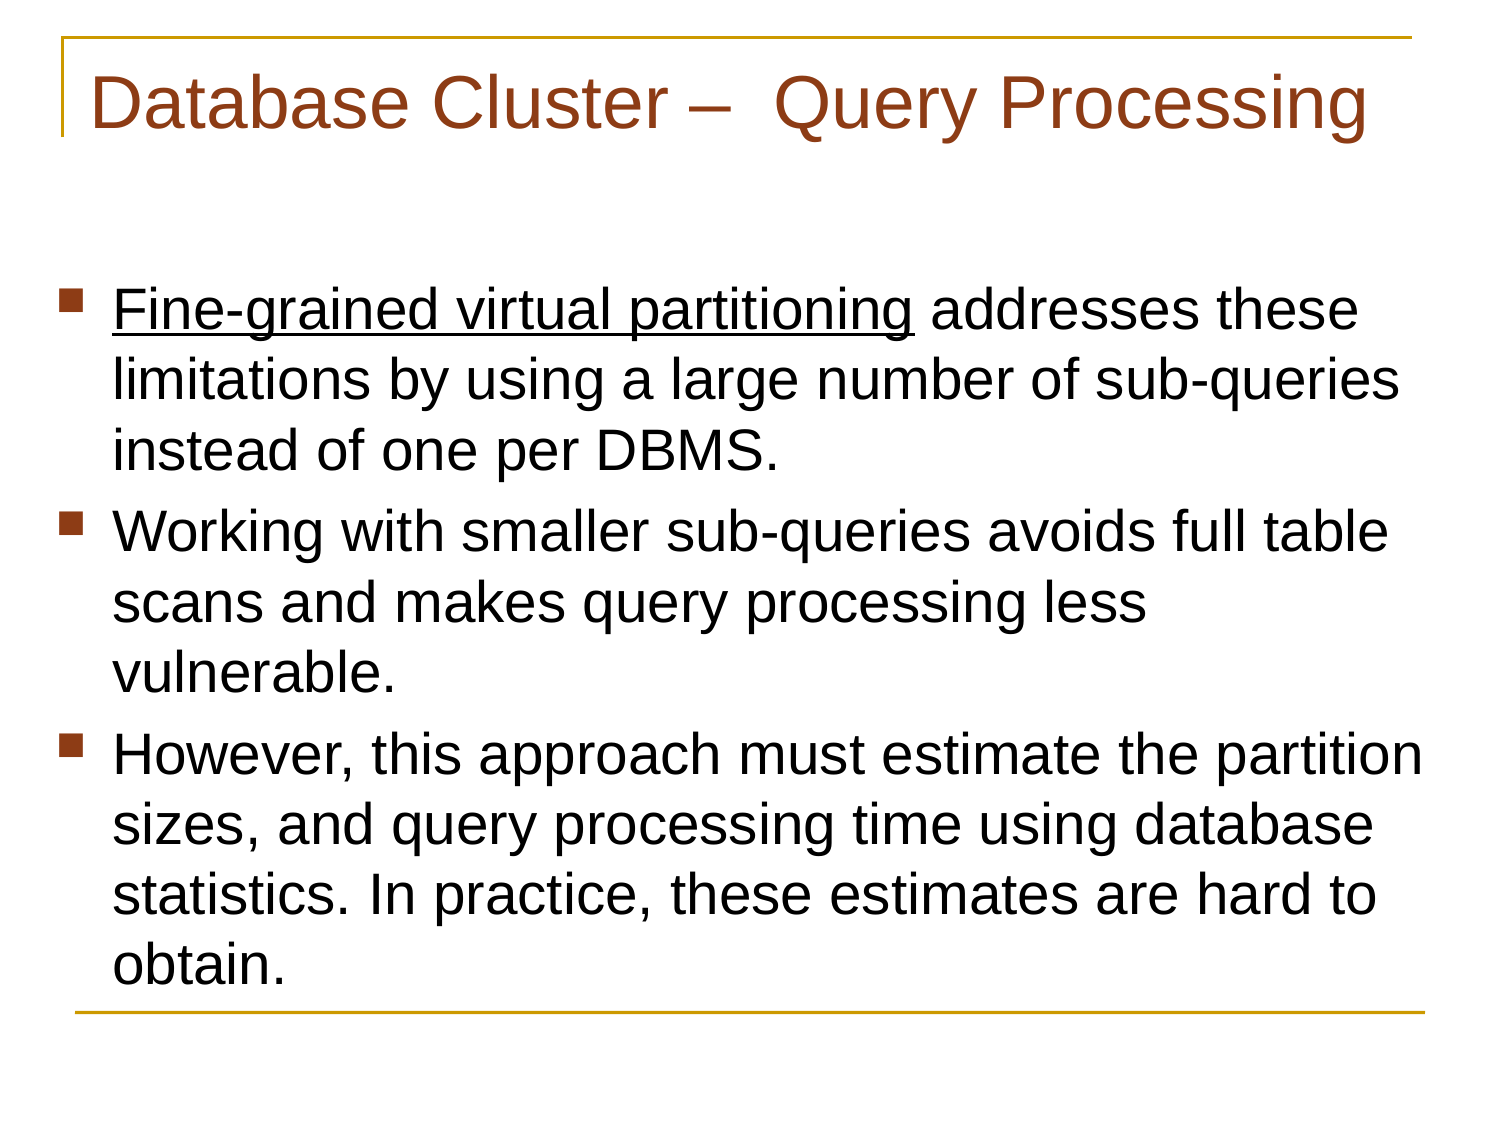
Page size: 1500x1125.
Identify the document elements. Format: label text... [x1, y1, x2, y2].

title Database Cluster – Query Processing [74, 45, 1426, 233]
list Fine-grained virtual partitioning addresses these limitations by using a large number of sub-queries instead of one per DBMS. Working with smaller sub-queries avoids full table scans and makes query processing less vulnerable. However, this approach must estimate the partition sizes, and query processing time using database statistics. In practice, these estimates are hard to obtain. [40, 263, 1460, 1078]
